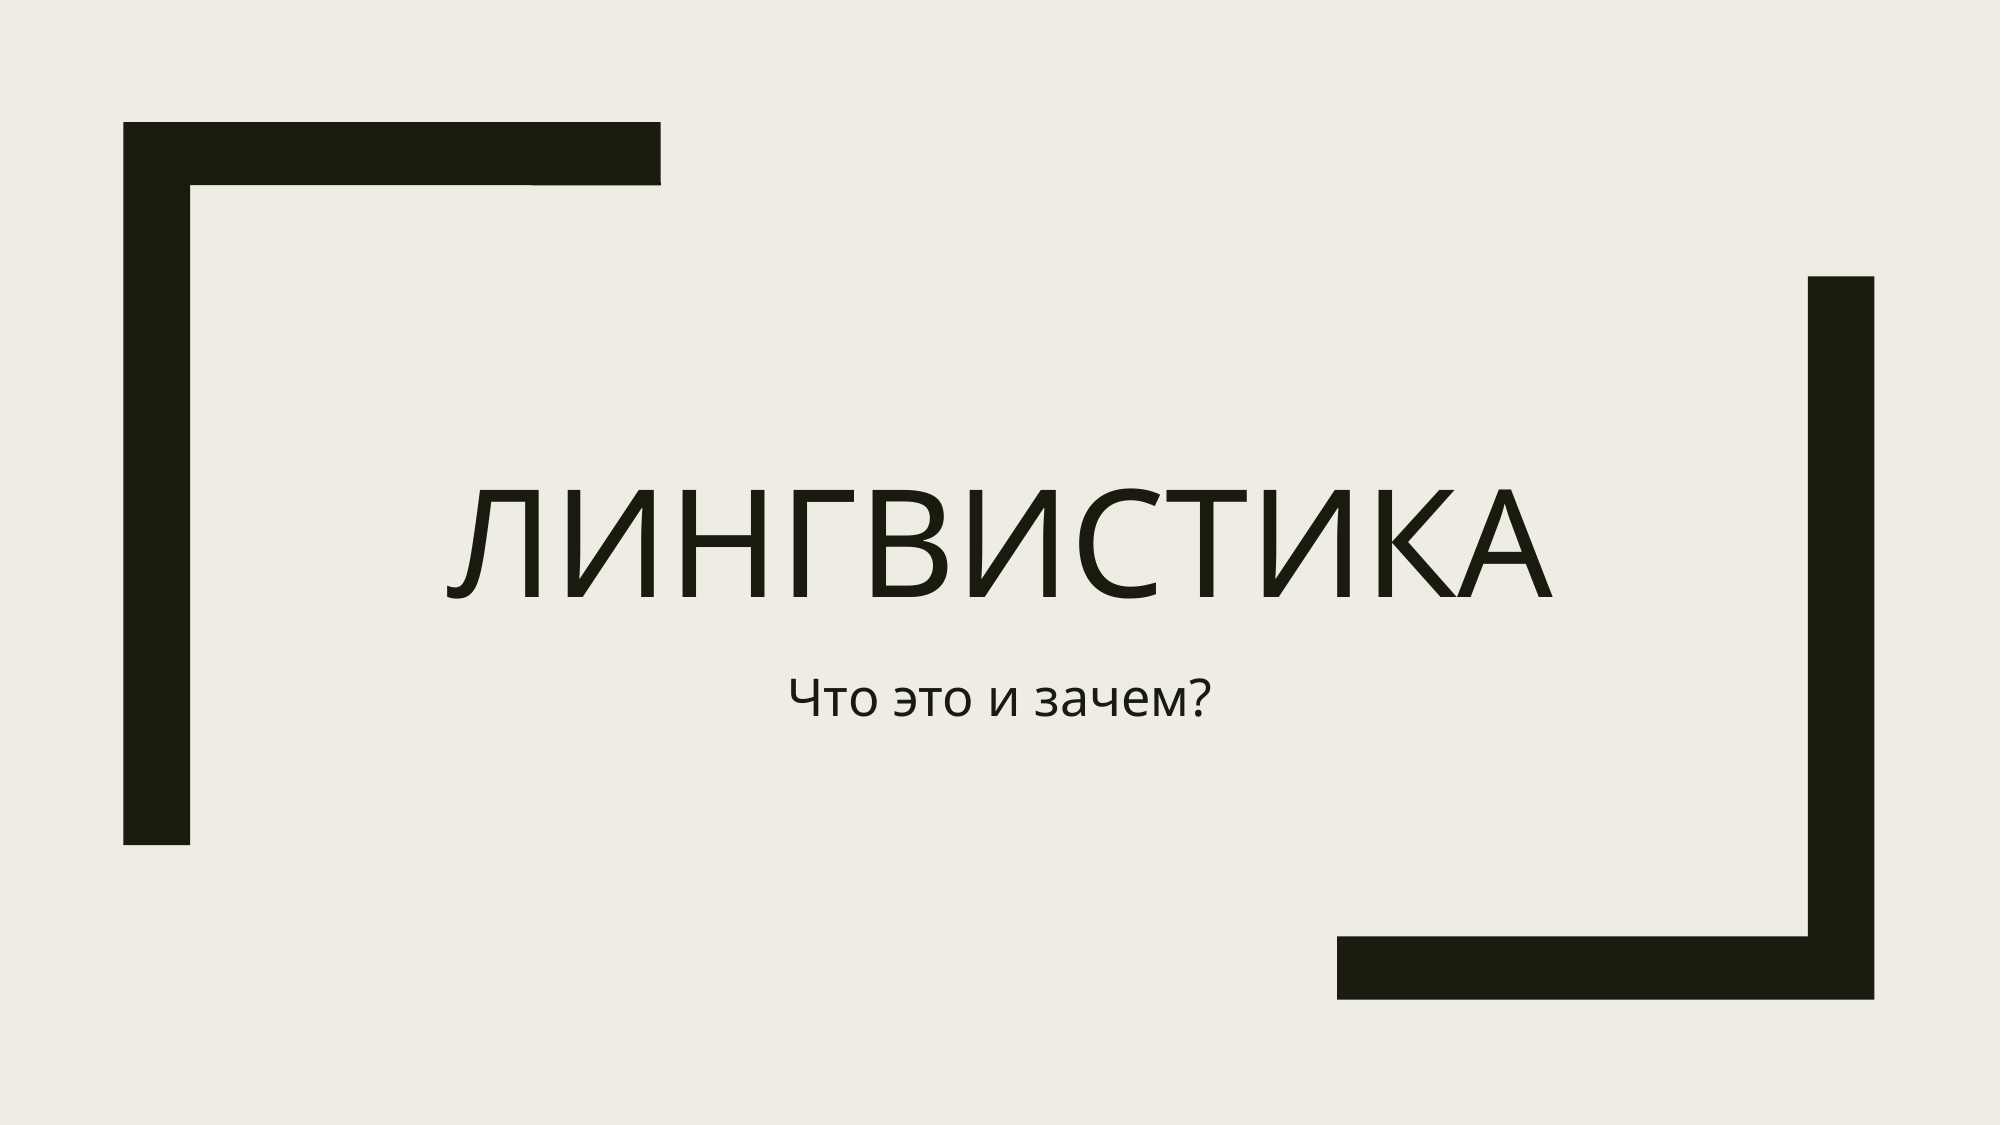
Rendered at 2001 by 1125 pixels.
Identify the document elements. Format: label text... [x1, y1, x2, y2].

title Лингвистика [314, 293, 1686, 638]
subtitle Что это и зачем? [439, 649, 1561, 828]
